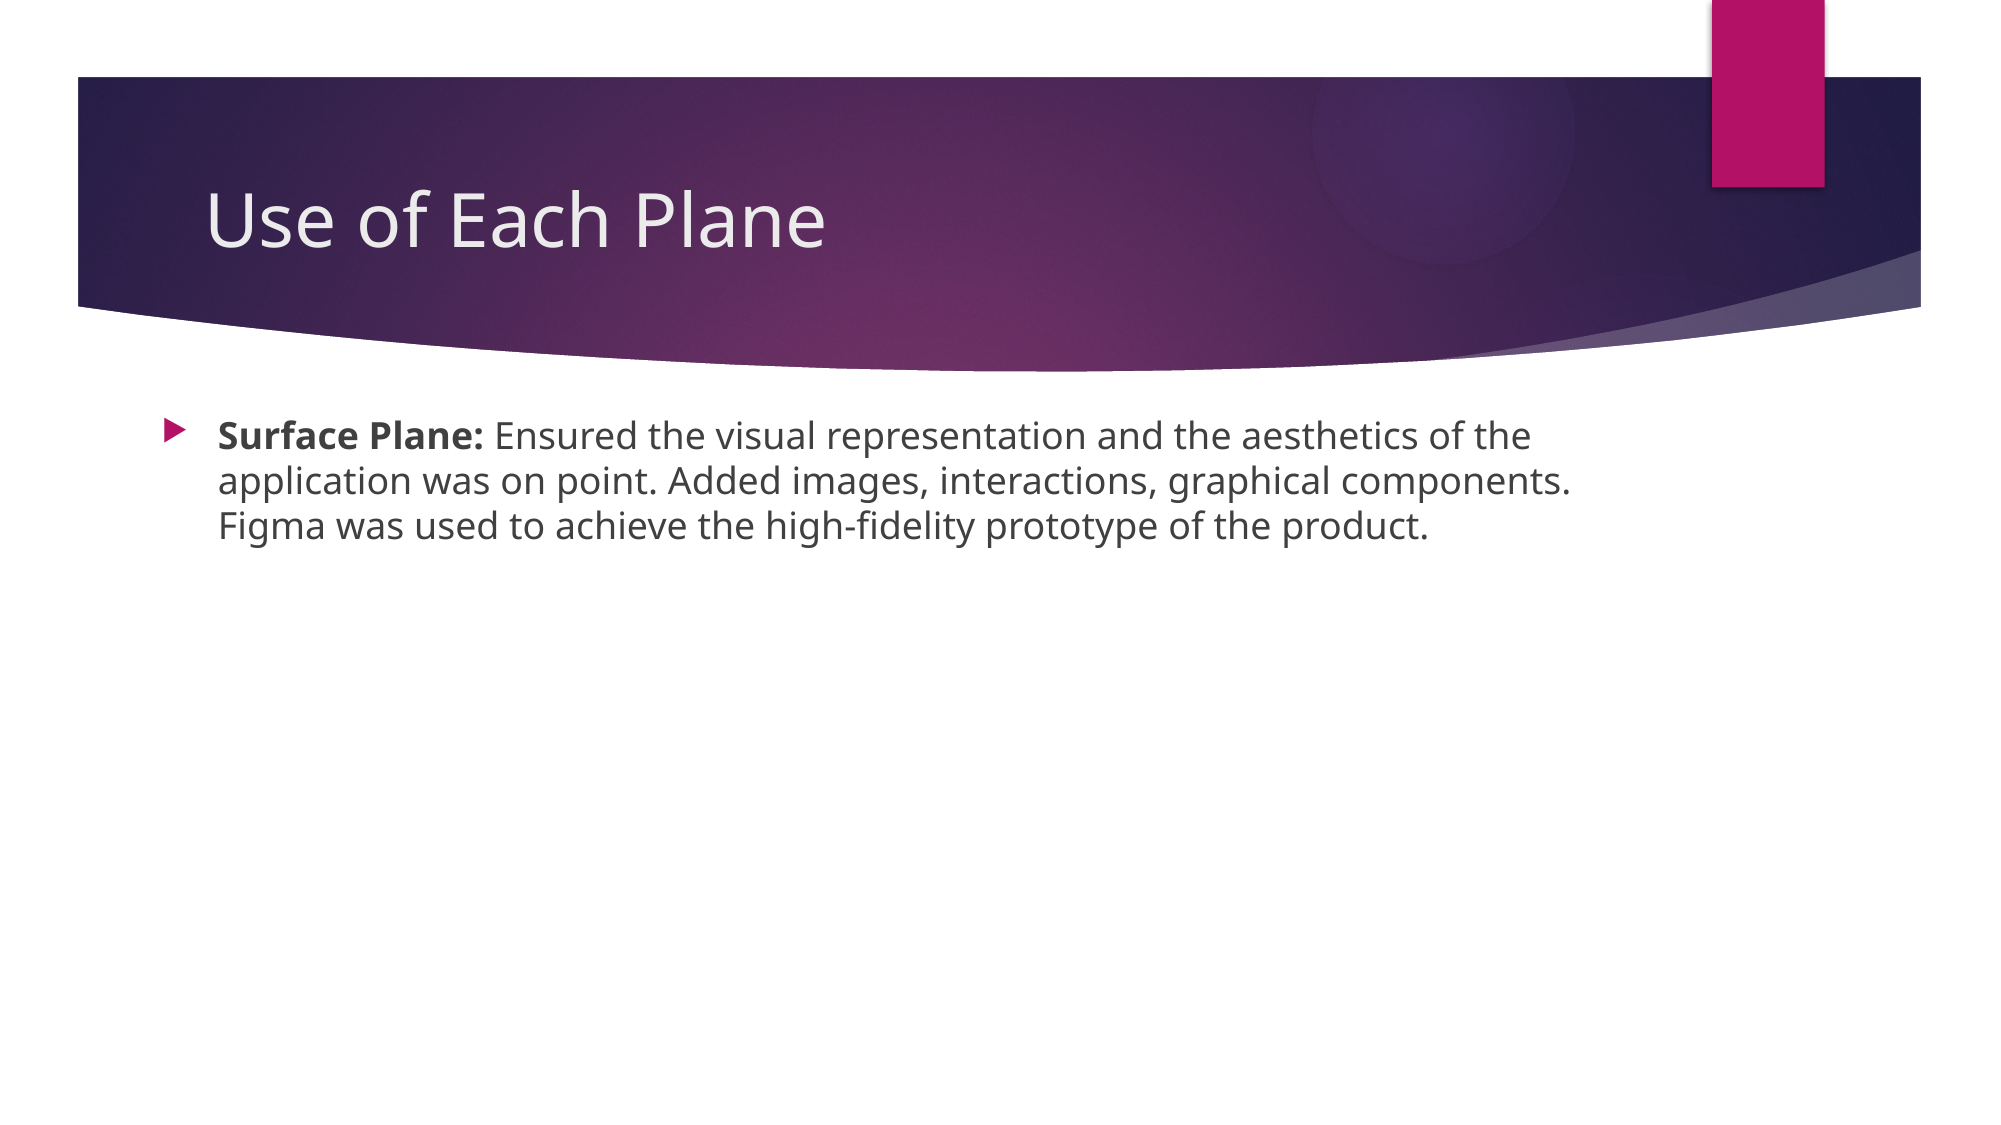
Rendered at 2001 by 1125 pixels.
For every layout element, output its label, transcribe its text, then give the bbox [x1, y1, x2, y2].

title Use of Each Plane [189, 159, 1627, 276]
list Surface Plane: Ensured the visual representation and the aesthetics of the application was on point. Added images, interactions, graphical components. Figma was used to achieve the high-fidelity prototype of the product. [146, 404, 1674, 966]
